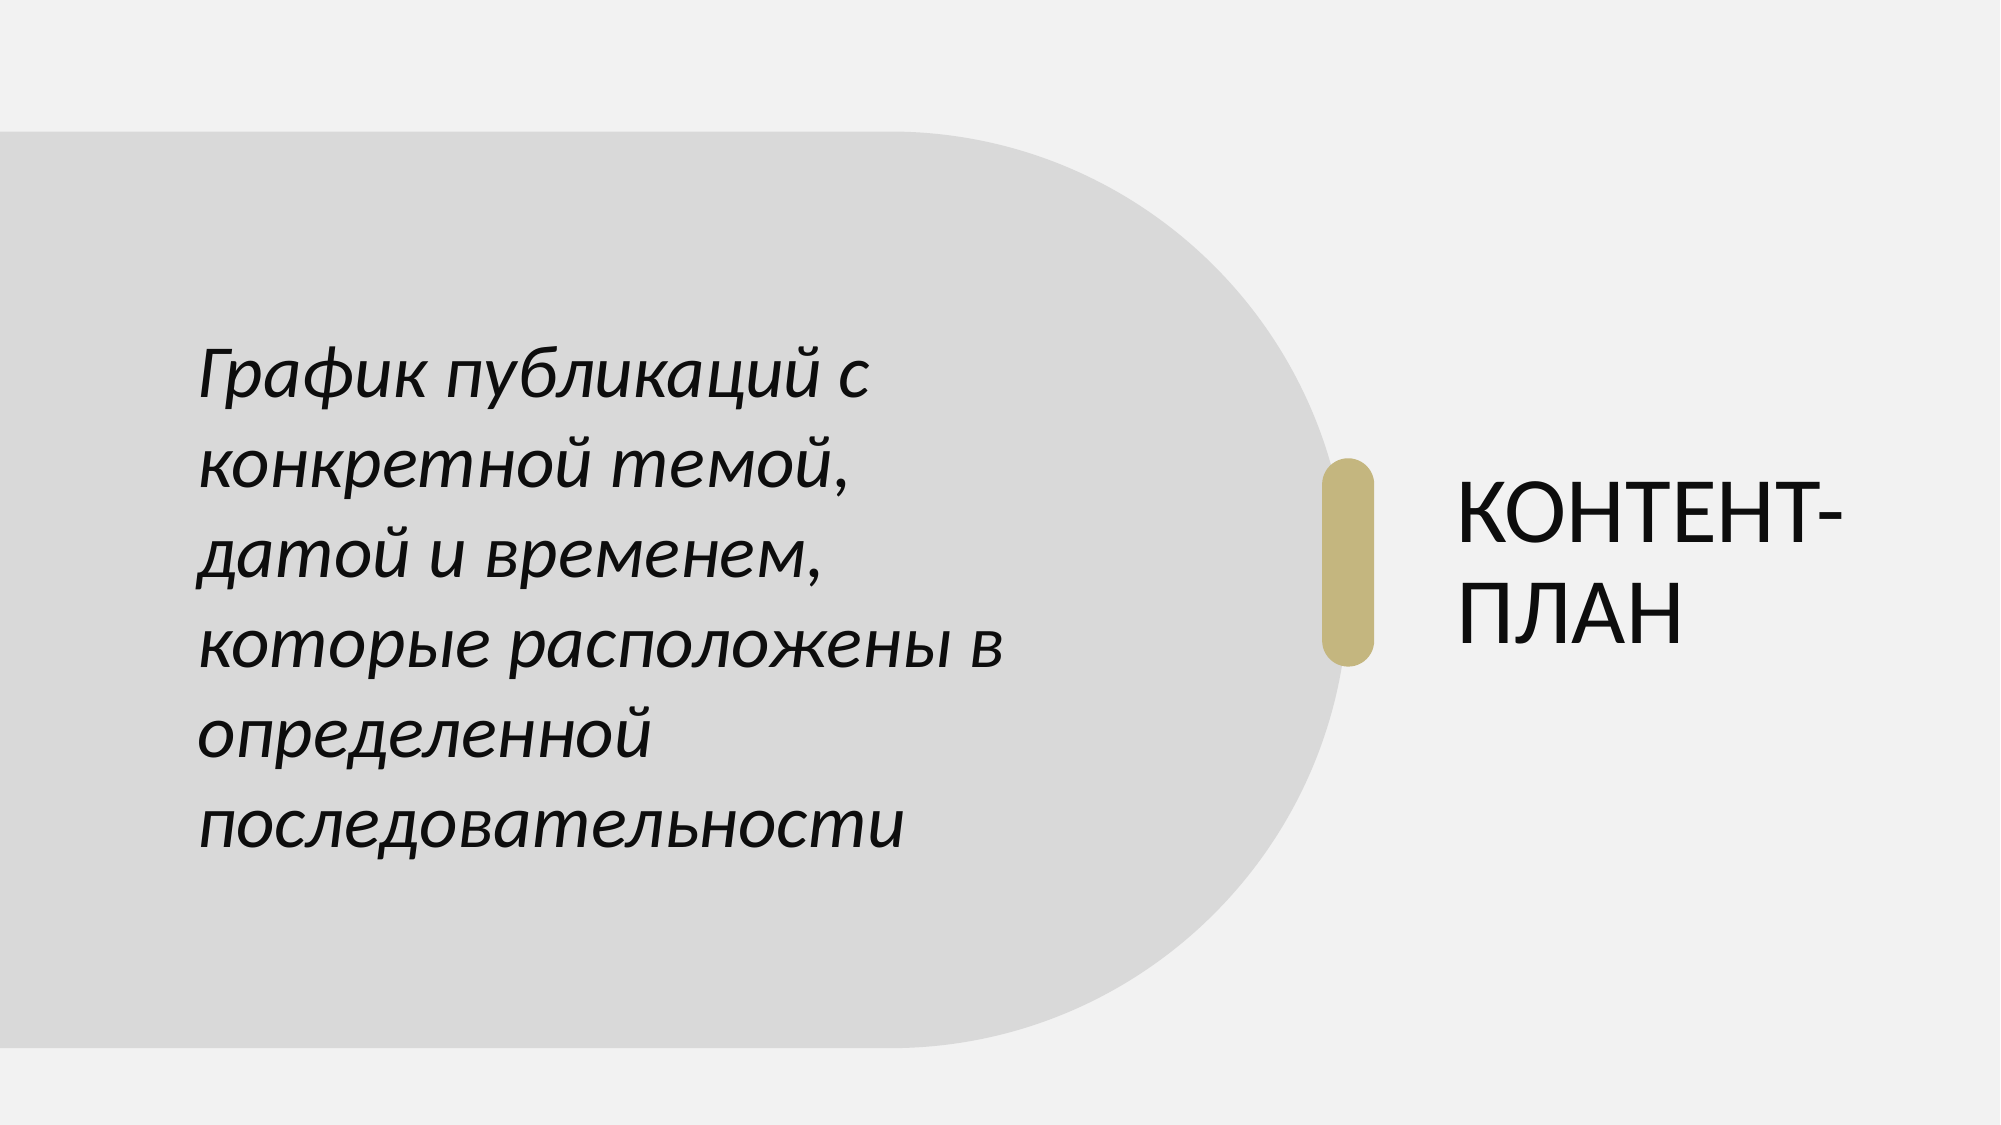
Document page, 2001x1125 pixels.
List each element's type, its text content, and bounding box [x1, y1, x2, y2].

text_box [0, 131, 1342, 1049]
text_box График публикаций с конкретной темой, датой и временем, которые расположены в определенной последовательности [193, 318, 1041, 867]
text_box Контент- план [1452, 457, 1896, 668]
text_box [1322, 458, 1375, 667]
